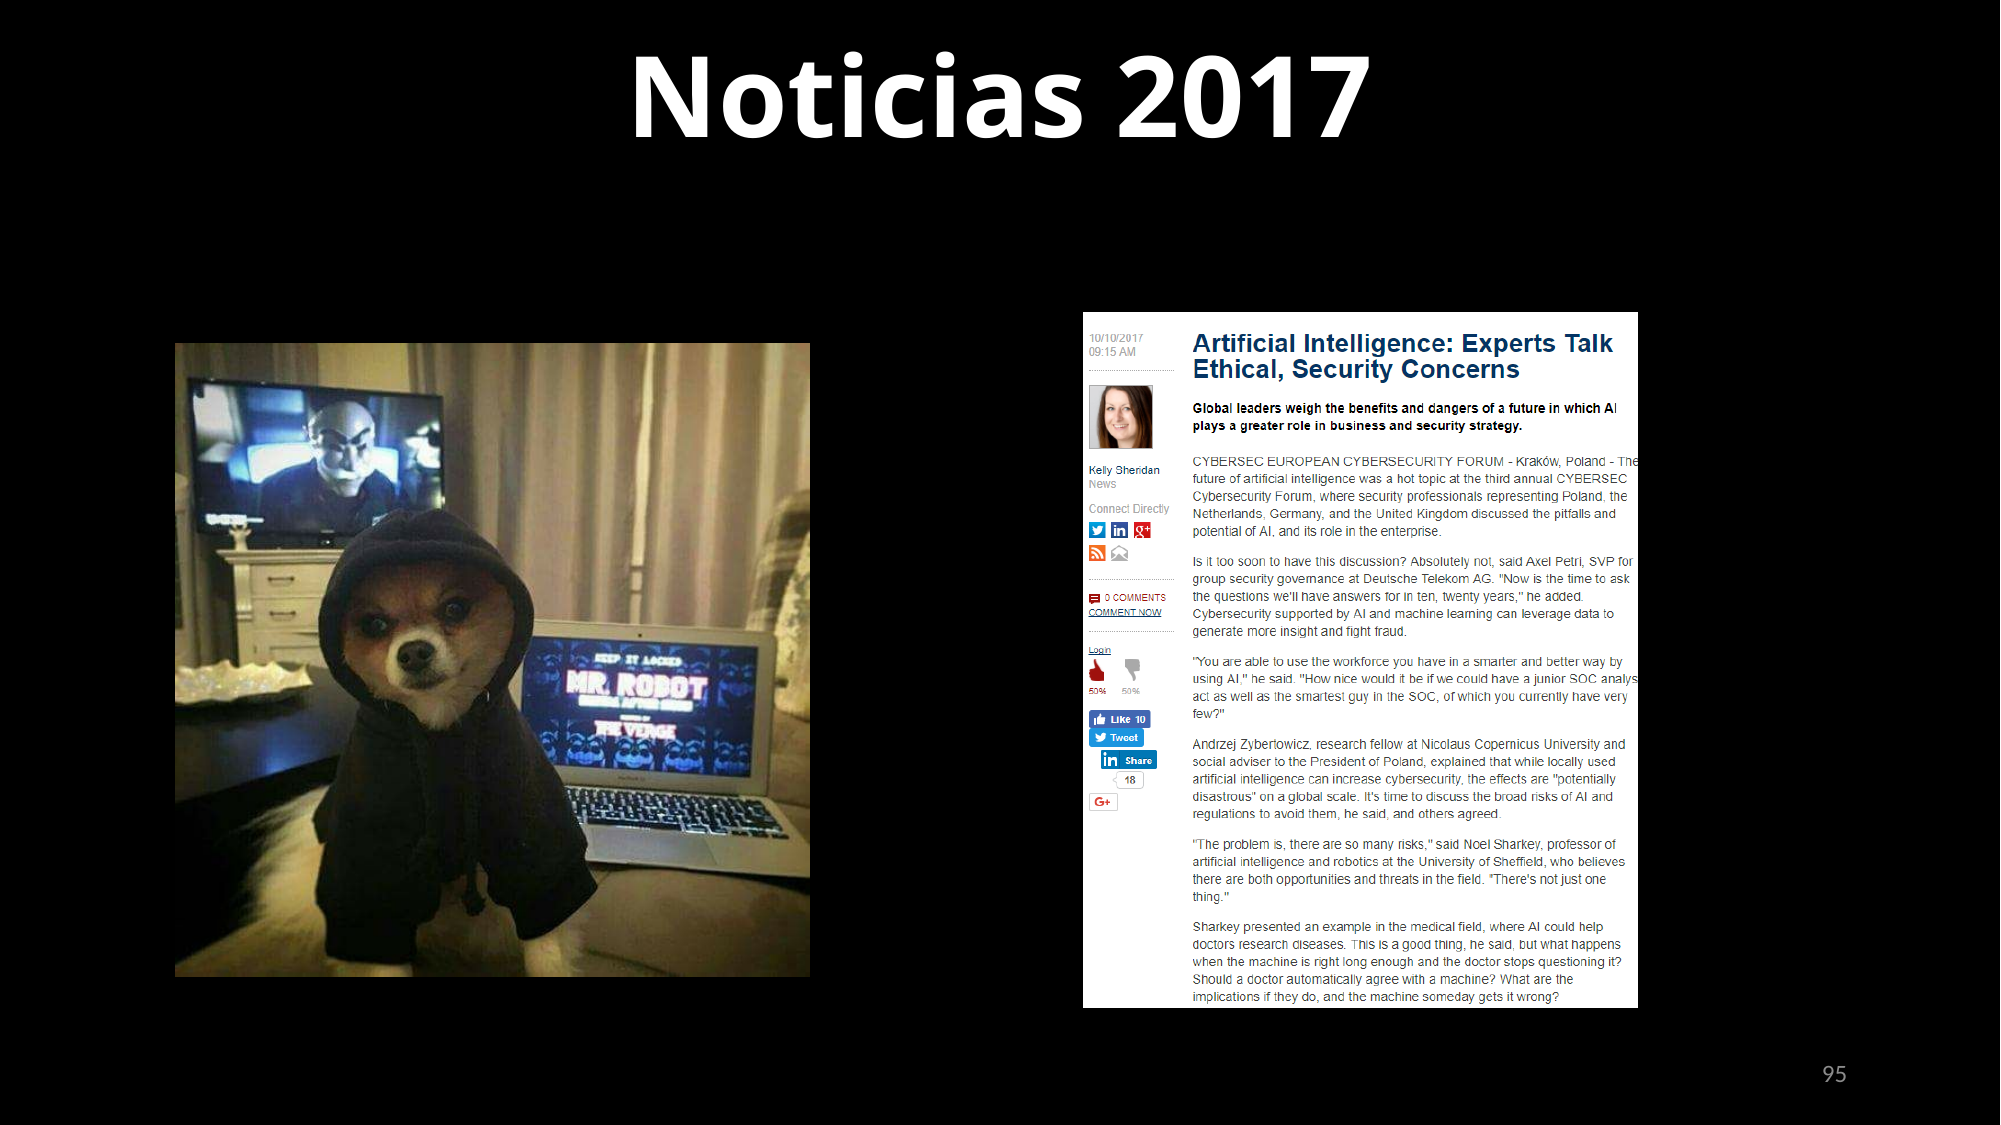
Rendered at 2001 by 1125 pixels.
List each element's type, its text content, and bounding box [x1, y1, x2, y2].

picture [175, 343, 810, 977]
slide_number 95 [1412, 1042, 1863, 1103]
text_box Noticias 2017 [0, 17, 2000, 167]
picture [1083, 312, 1638, 1008]
